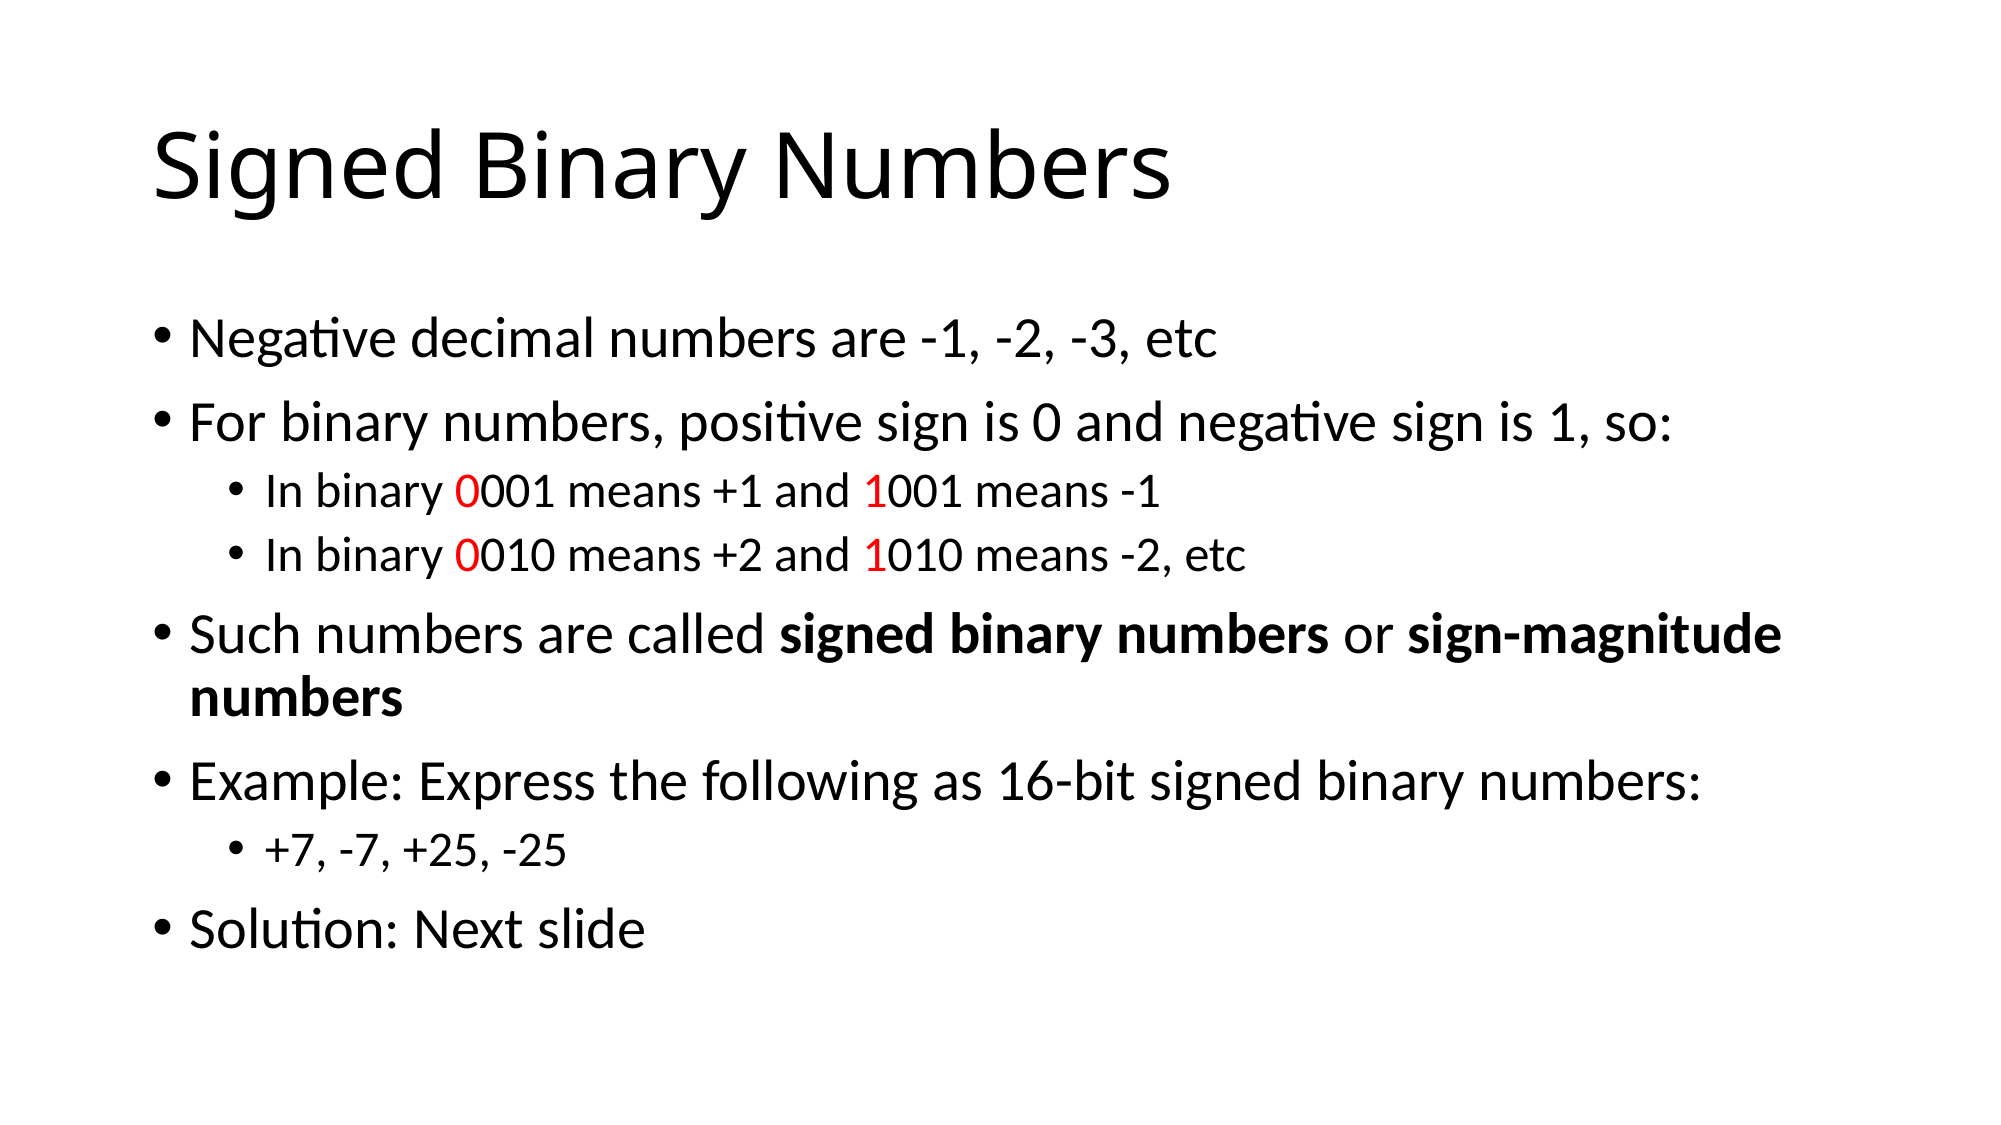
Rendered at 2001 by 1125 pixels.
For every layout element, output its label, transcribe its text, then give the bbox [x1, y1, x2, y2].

title Signed Binary Numbers [137, 59, 1863, 278]
list Negative decimal numbers are -1, -2, -3, etc For binary numbers, positive sign is 0 and negative sign is 1, so: In binary 0001 means +1 and 1001 means -1 In binary 0010 means +2 and 1010 means -2, etc Such numbers are called signed binary numbers or sign-magnitude numbers Example: Express the following as 16-bit signed binary numbers: +7, -7, +25, -25 Solution: Next slide [137, 299, 1863, 1014]
